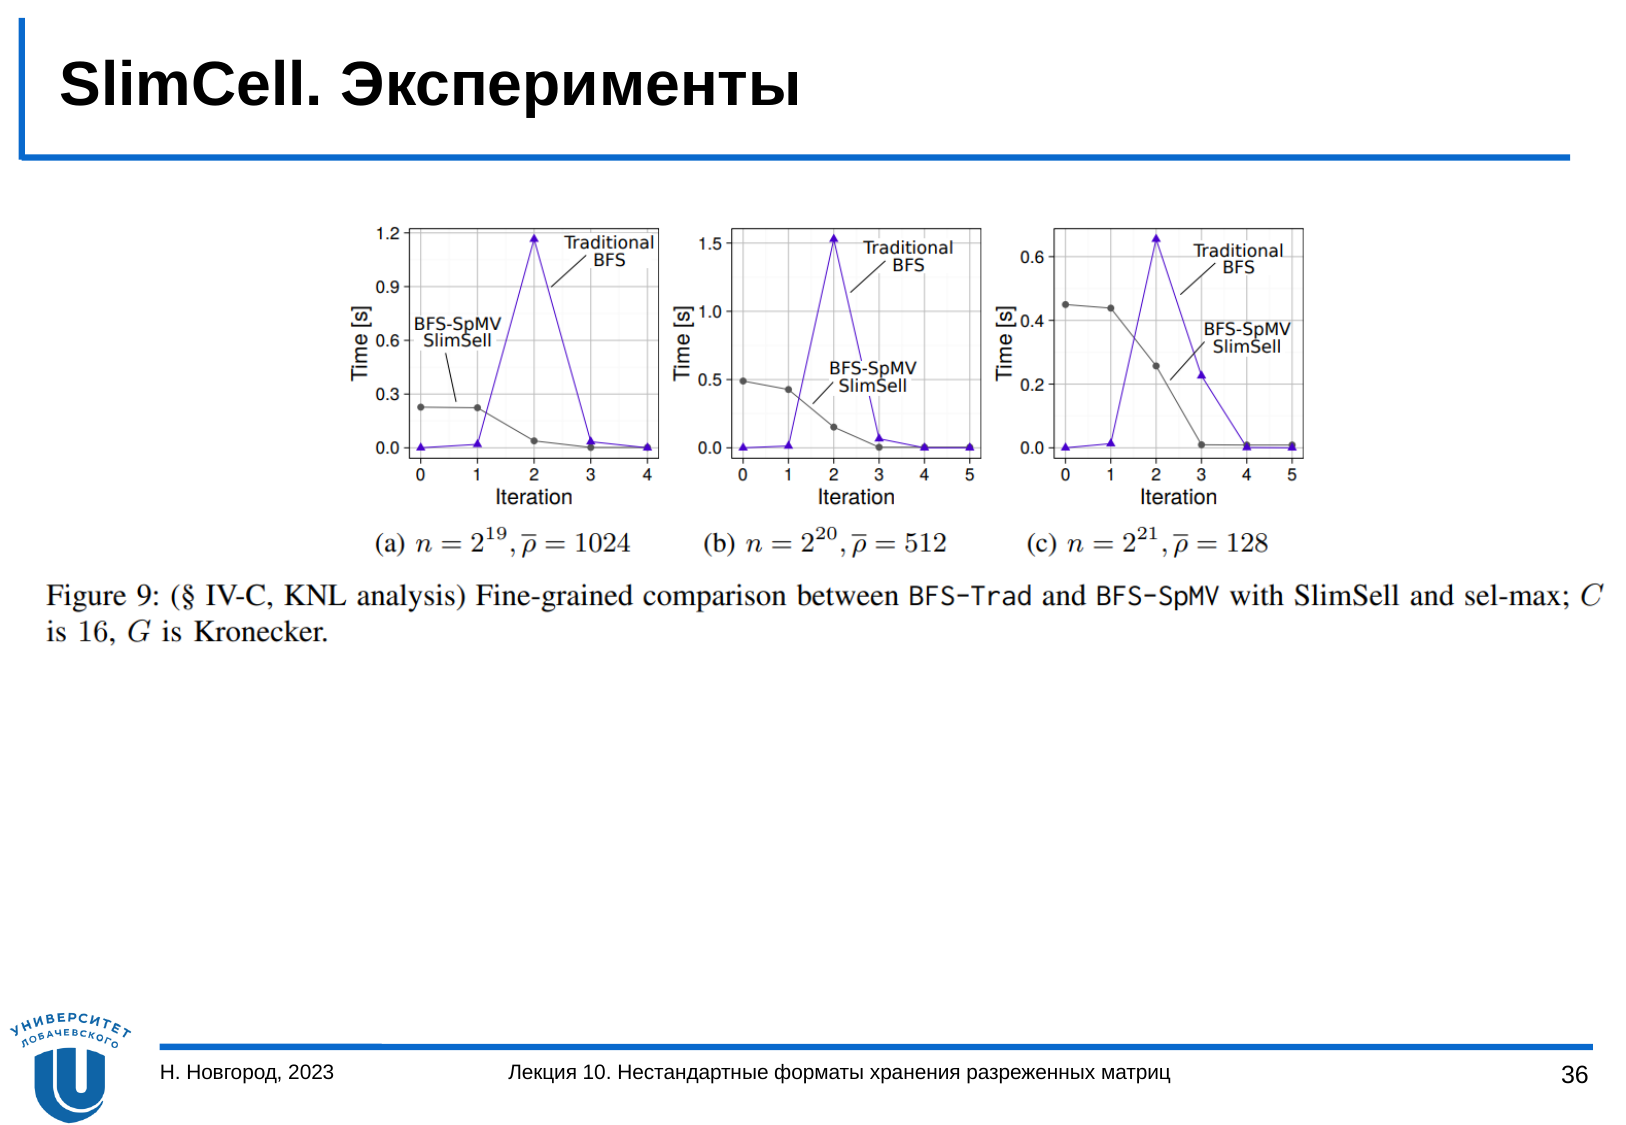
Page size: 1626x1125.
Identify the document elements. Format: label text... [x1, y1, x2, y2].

title SlimCell. Эксперименты [44, 33, 1598, 127]
footer Лекция 10. Нестандартные форматы хранения разреженных матриц [493, 1051, 1439, 1125]
slide_number Н. Новгород, 2023 [144, 1051, 482, 1125]
picture [7, 1011, 133, 1125]
slide_number 36 [1450, 1051, 1605, 1125]
picture [0, 196, 1625, 668]
